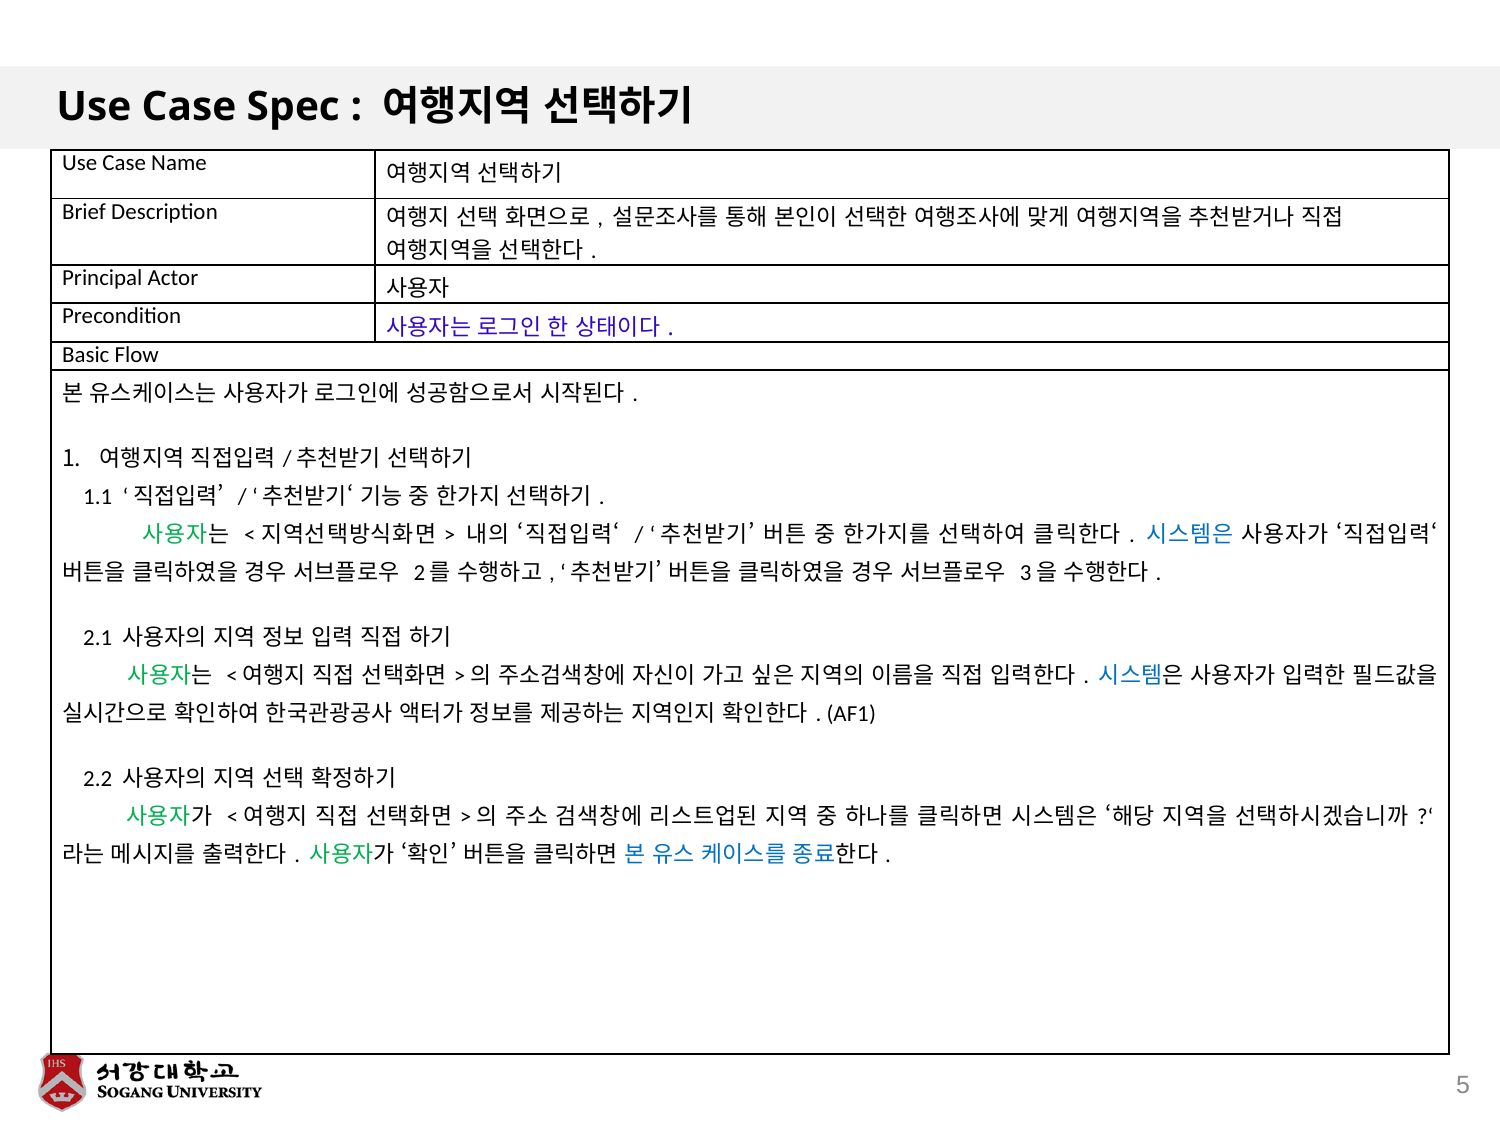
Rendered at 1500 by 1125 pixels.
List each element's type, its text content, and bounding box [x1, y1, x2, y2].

table_header Use Case Name [52, 151, 374, 198]
table_cell 사용자 [376, 266, 1448, 302]
picture [0, 1031, 294, 1125]
table_cell 여행지 선택 화면으로, 설문조사를 통해 본인이 선택한 여행조사에 맞게 여행지역을 추천받거나 직접 여행지역을 선택한다. [376, 199, 1448, 264]
table_cell Basic Flow [52, 343, 1448, 369]
table_cell Precondition [52, 304, 374, 341]
table_cell Principal Actor [52, 266, 374, 302]
table_cell 본 유스케이스는 사용자가 로그인에 성공함으로서 시작된다. 여행지역 직접입력/추천받기 선택하기 1.1 ‘직접입력’ / ‘추천받기‘ 기능 중 한가지 선택하기. 사용자는 <지역선택방식화면> 내의 ‘직접입력‘ / ‘추천받기’ 버튼 중 한가지를 선택하여 클릭한다. 시스템은 사용자가 ‘직접입력‘ 버튼을 클릭하였을 경우 서브플로우 2를 수행하고, ‘추천받기’ 버튼을 클릭하였을 경우 서브플로우 3을 수행한다. 2.1 사용자의 지역 정보 입력 직접 하기 사용자는 <여행지 직접 선택화면>의 주소검색창에 자신이 가고 싶은 지역의 이름을 직접 입력한다. 시스템은 사용자가 입력한 필드값을 실시간으로 확인하여 한국관광공사 액터가 정보를 제공하는 지역인지 확인한다. (AF1) 2.2 사용자의 지역 선택 확정하기 사용자가 <여행지 직접 선택화면>의 주소 검색창에 리스트업된 지역 중 하나를 클릭하면 시스템은 ‘해당 지역을 선택하시겠습니까?‘라는 메시지를 출력한다. 사용자가 ‘확인’ 버튼을 클릭하면 본 유스 케이스를 종료한다. [52, 371, 1448, 1053]
table_cell 사용자는 로그인 한 상태이다. [376, 304, 1448, 341]
title Use Case Spec : 여행지역 선택하기 [41, 64, 1459, 149]
table_header 여행지역 선택하기 [376, 151, 1448, 198]
table_cell Brief Description [52, 199, 374, 264]
slide_number 5 [1147, 1053, 1485, 1114]
